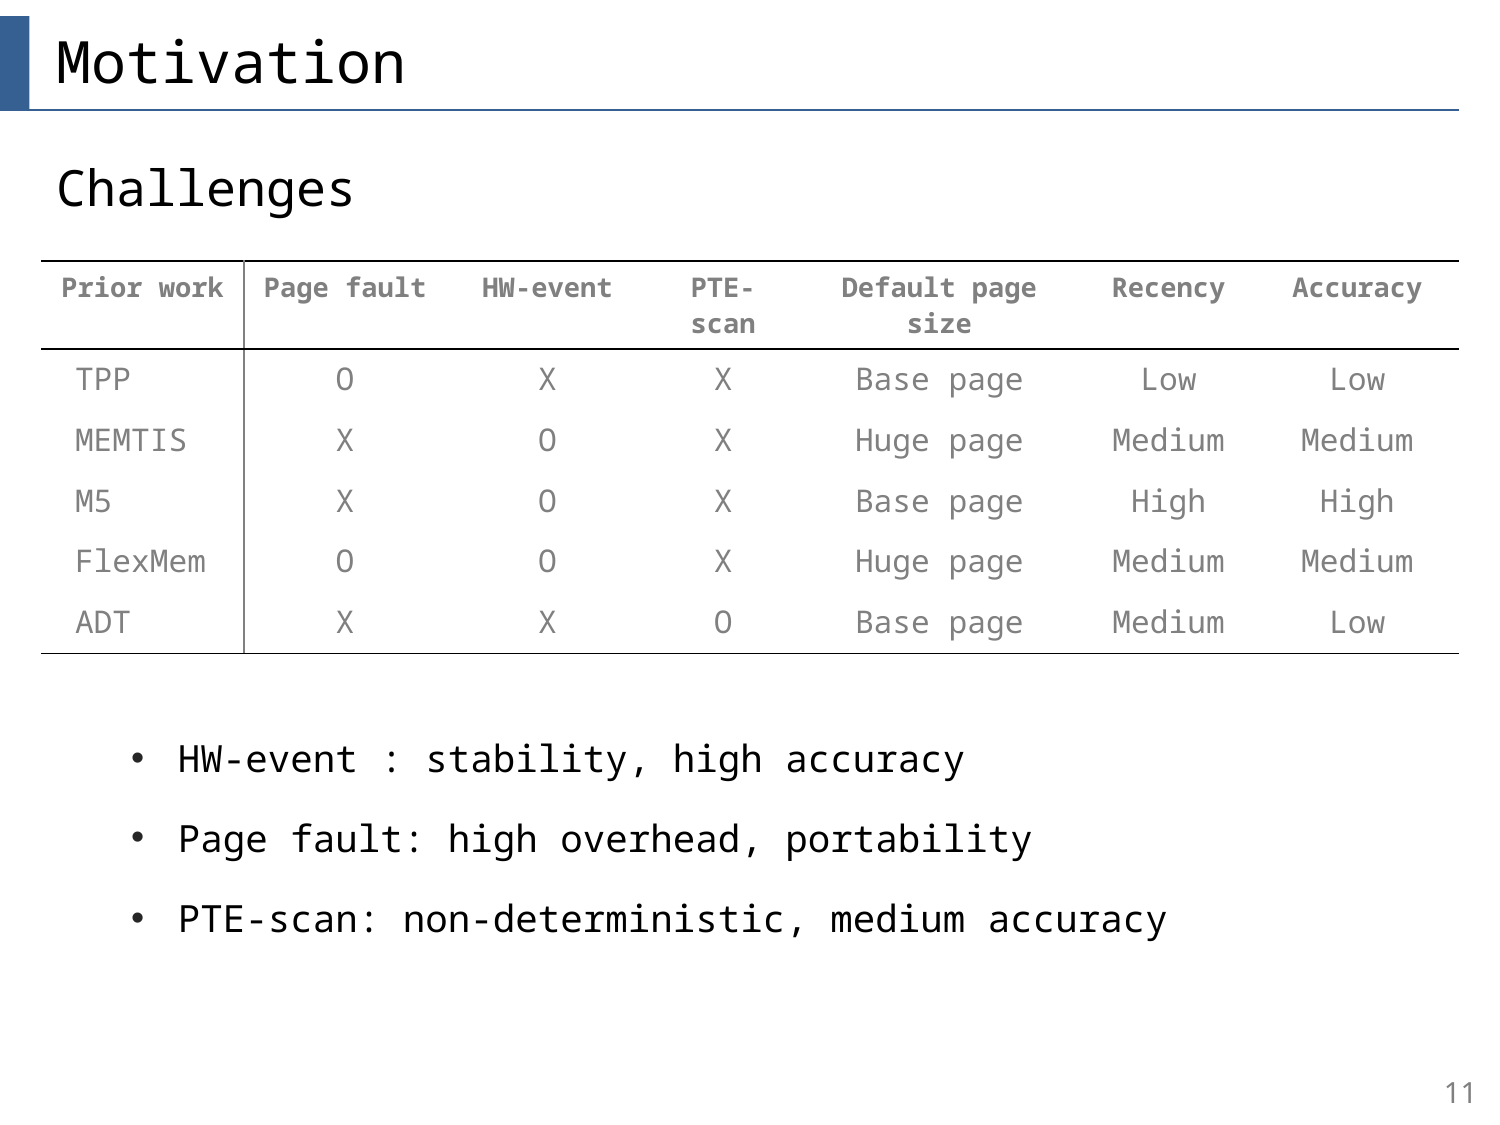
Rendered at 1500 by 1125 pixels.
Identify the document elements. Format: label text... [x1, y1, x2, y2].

table_cell FlexMem [41, 532, 243, 593]
table_cell Medium [1081, 532, 1256, 593]
table_cell O [649, 593, 798, 653]
table_header Accuracy [1256, 262, 1459, 348]
text_box [125, 854, 157, 961]
table_cell Medium [1081, 410, 1256, 471]
table_cell O [446, 410, 649, 471]
table_header Prior work [41, 262, 243, 348]
table_cell Medium [1256, 532, 1459, 593]
table_cell Low [1256, 593, 1459, 653]
title Motivation [41, 0, 1459, 120]
list Challenges HW-event : stability, high accuracy Page fault: high overhead, portability PTE-scan: non-deterministic, medium accuracy [41, 654, 1459, 1106]
table_cell X [649, 410, 798, 471]
table_cell Medium [1081, 593, 1256, 653]
table_cell X [649, 532, 798, 593]
table_cell High [1256, 471, 1459, 532]
table_header Recency [1081, 262, 1256, 348]
table_header PTE-scan [649, 262, 798, 348]
table_cell Base page [798, 350, 1081, 410]
table_cell Base page [798, 593, 1081, 653]
table_cell O [446, 471, 649, 532]
table_cell Huge page [798, 532, 1081, 593]
table_cell ADT [41, 593, 243, 653]
table_cell X [446, 350, 649, 410]
table_cell O [446, 532, 649, 593]
table_cell X [649, 471, 798, 532]
table_cell X [245, 593, 446, 653]
table_cell High [1081, 471, 1256, 532]
table_cell MEMTIS [41, 410, 243, 471]
table_cell X [649, 350, 798, 410]
table_cell Low [1256, 350, 1459, 410]
table_header Page fault [245, 262, 446, 348]
table_cell X [245, 410, 446, 471]
list Challenges HW-event : stability, high accuracy Page fault: high overhead, portability PTE-scan: non-deterministic, medium accuracy [41, 149, 1459, 260]
table_cell TPP [41, 350, 243, 410]
table_cell O [245, 350, 446, 410]
table_cell Huge page [798, 410, 1081, 471]
table_cell Medium [1256, 410, 1459, 471]
table_cell Low [1081, 350, 1256, 410]
table_cell X [245, 471, 446, 532]
table_header Default page size [798, 262, 1081, 348]
table_cell M5 [41, 471, 243, 532]
table_header HW-event [446, 262, 649, 348]
table_cell Base page [798, 471, 1081, 532]
table_cell O [245, 532, 446, 593]
table_cell X [446, 593, 649, 653]
